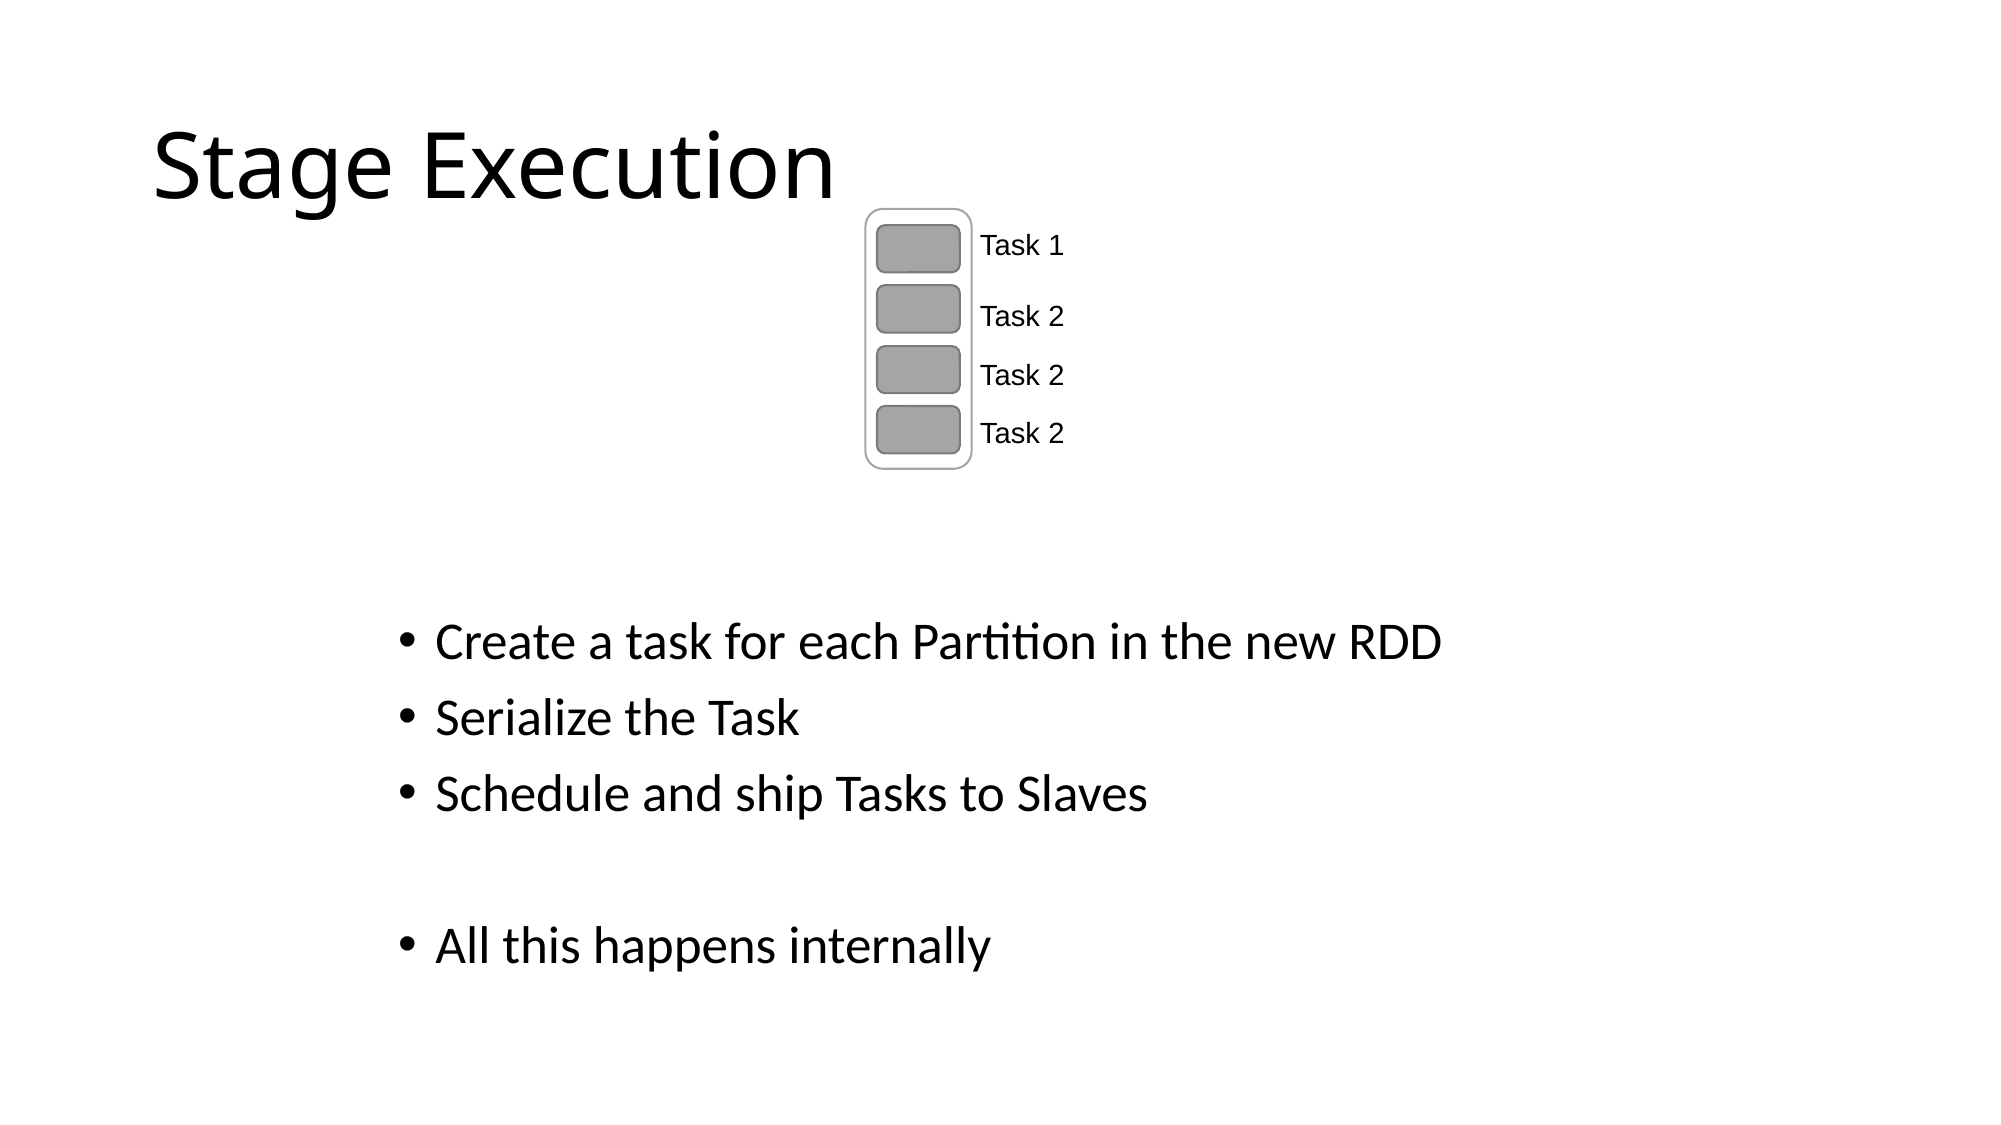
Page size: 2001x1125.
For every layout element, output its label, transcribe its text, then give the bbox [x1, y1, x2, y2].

title Stage Execution [137, 59, 1863, 278]
text_box Task 2 [972, 289, 1082, 340]
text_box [865, 208, 972, 469]
list Create a task for each Partition in the new RDD Serialize the Task Schedule and ship Tasks to Slaves All this happens internally [383, 606, 1641, 984]
text_box Task 2 [972, 348, 1082, 399]
text_box Task 2 [972, 407, 1082, 458]
text_box Task 1 [972, 218, 1082, 269]
